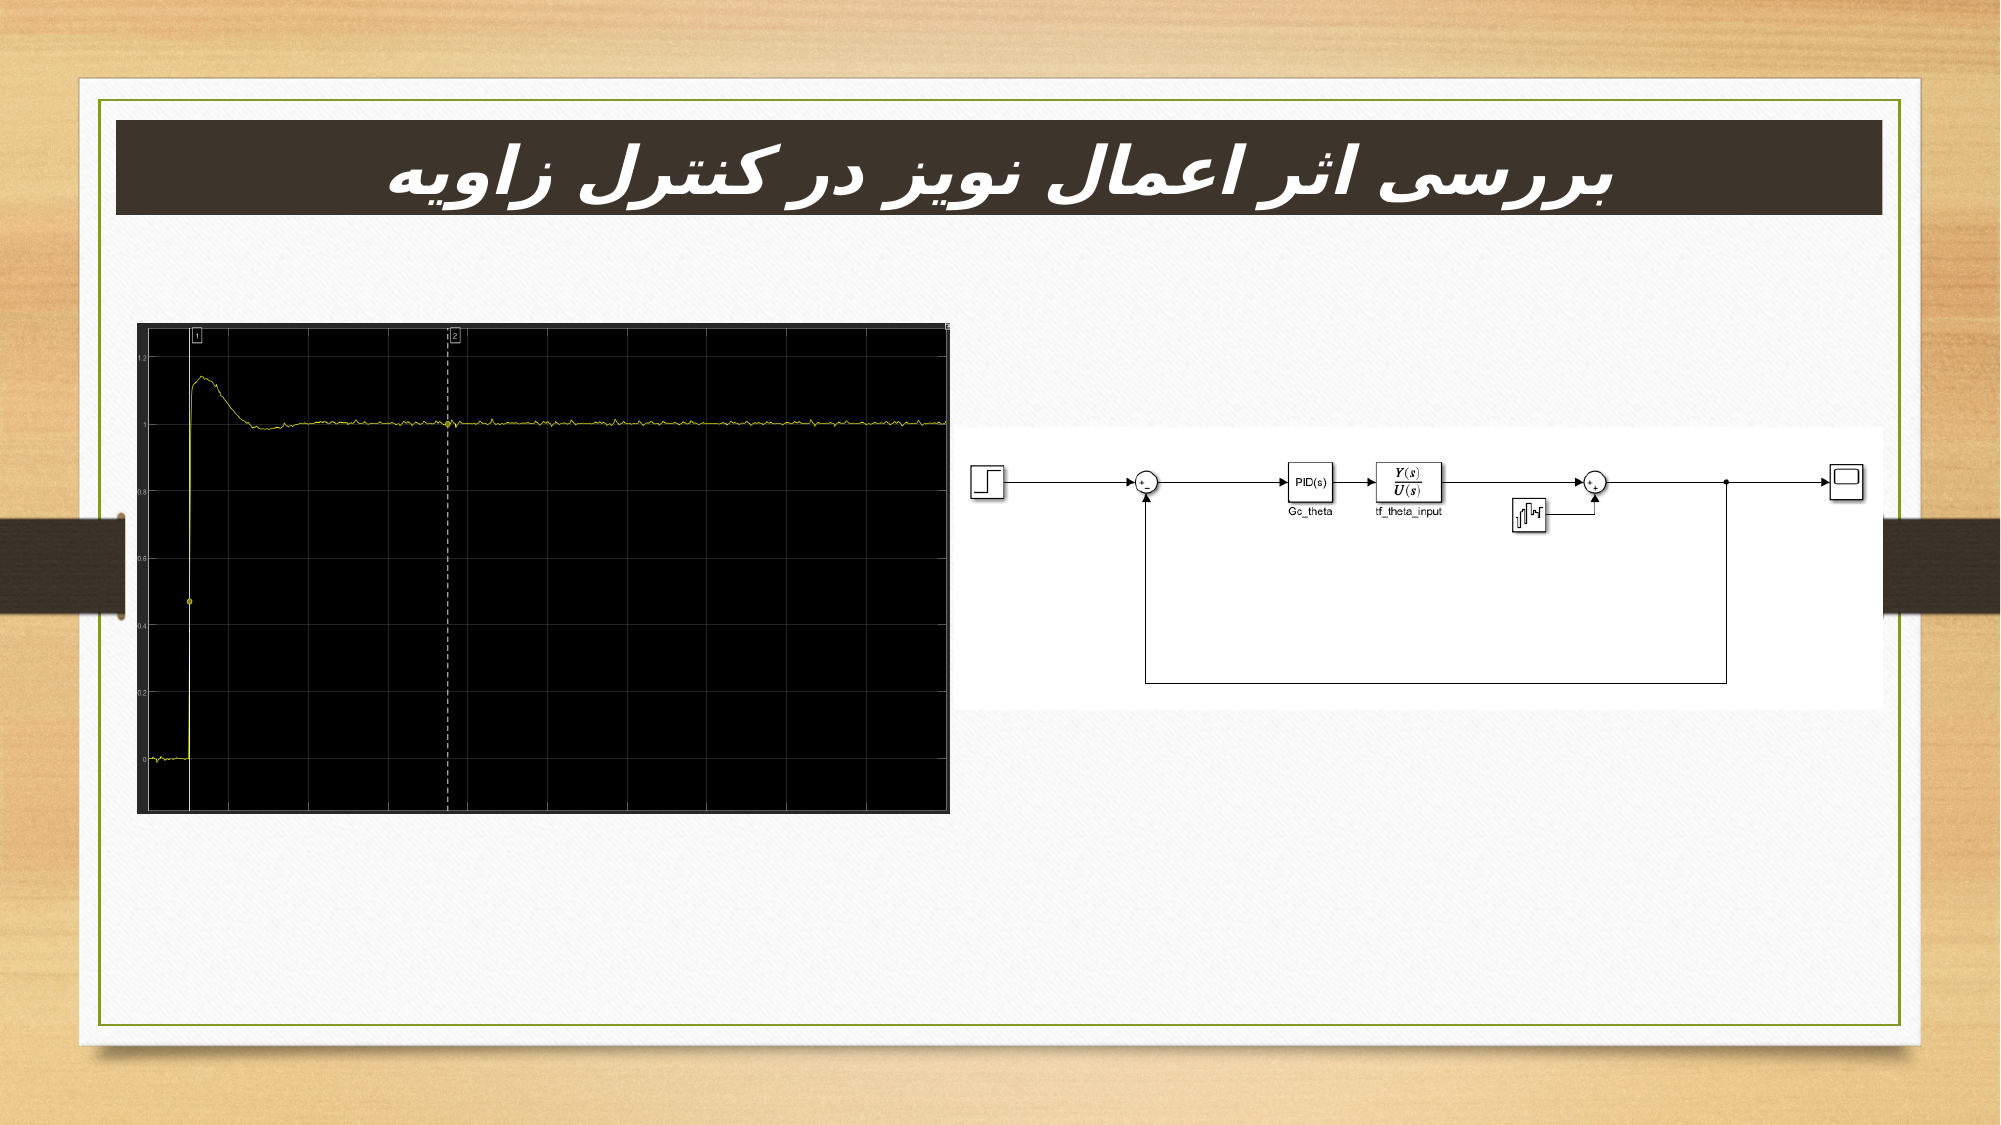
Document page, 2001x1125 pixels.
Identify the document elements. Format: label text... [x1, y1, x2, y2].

text_box بررسی اثر اعمال نویز در کنترل زاویه [116, 120, 1883, 215]
picture [0, 0, 2001, 1125]
